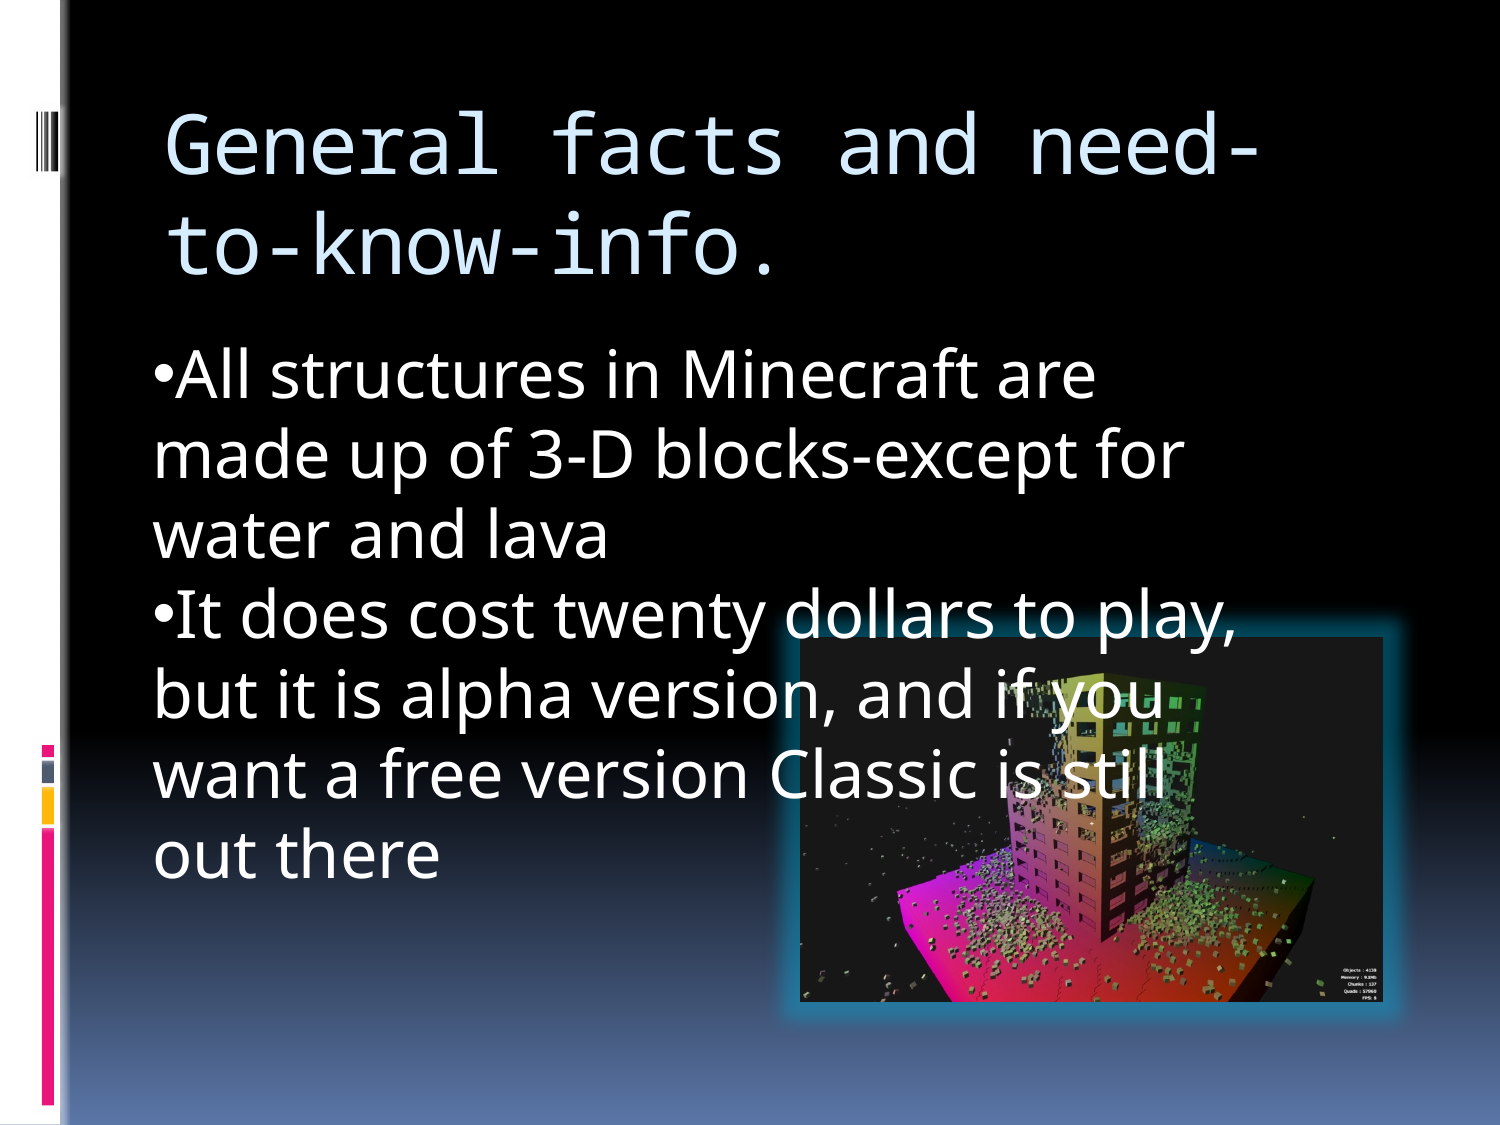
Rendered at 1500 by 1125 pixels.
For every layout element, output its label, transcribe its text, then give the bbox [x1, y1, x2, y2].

text_box All structures in Minecraft are made up of 3-D blocks-except for water and lava It does cost twenty dollars to play, but it is alpha version, and if you want a free version Classic is still out there [137, 324, 1300, 1042]
title General facts and need-to-know-info. [150, 83, 1425, 288]
picture [799, 636, 1384, 1002]
